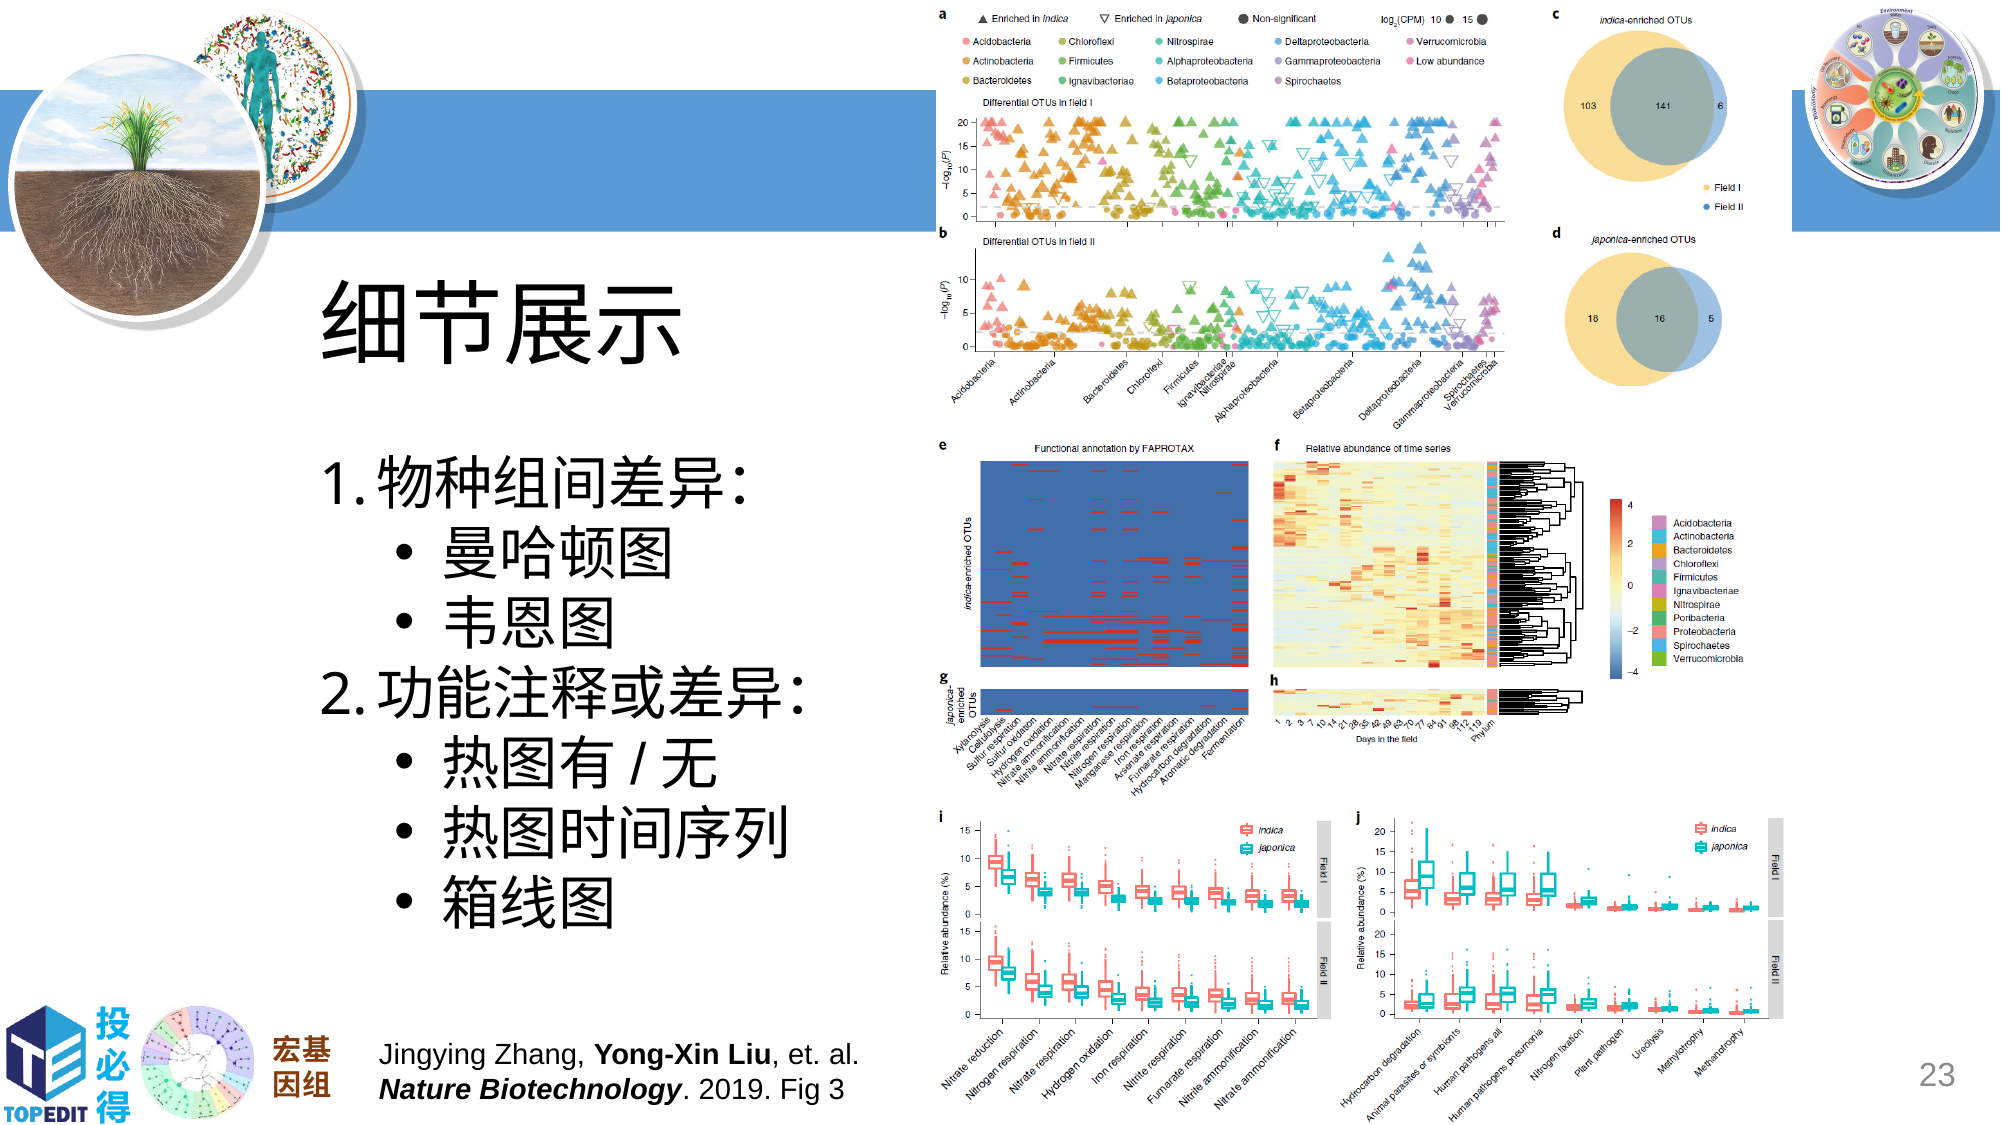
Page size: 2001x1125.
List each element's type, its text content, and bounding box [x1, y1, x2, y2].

picture [180, 8, 349, 196]
picture [0, 990, 254, 1125]
text_box Jingying Zhang, Yong-Xin Liu, et. al. Nature Biotechnology. 2019. Fig 3 [364, 1028, 936, 1113]
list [936, 0, 1792, 1125]
footer 23 [1894, 1042, 1981, 1103]
text_box 细节展示 物种组间差异： 曼哈顿图 韦恩图 功能注释或差异： 热图有/无 热图时间序列 箱线图 [305, 258, 878, 944]
picture [1811, 7, 1977, 183]
picture [15, 55, 260, 315]
